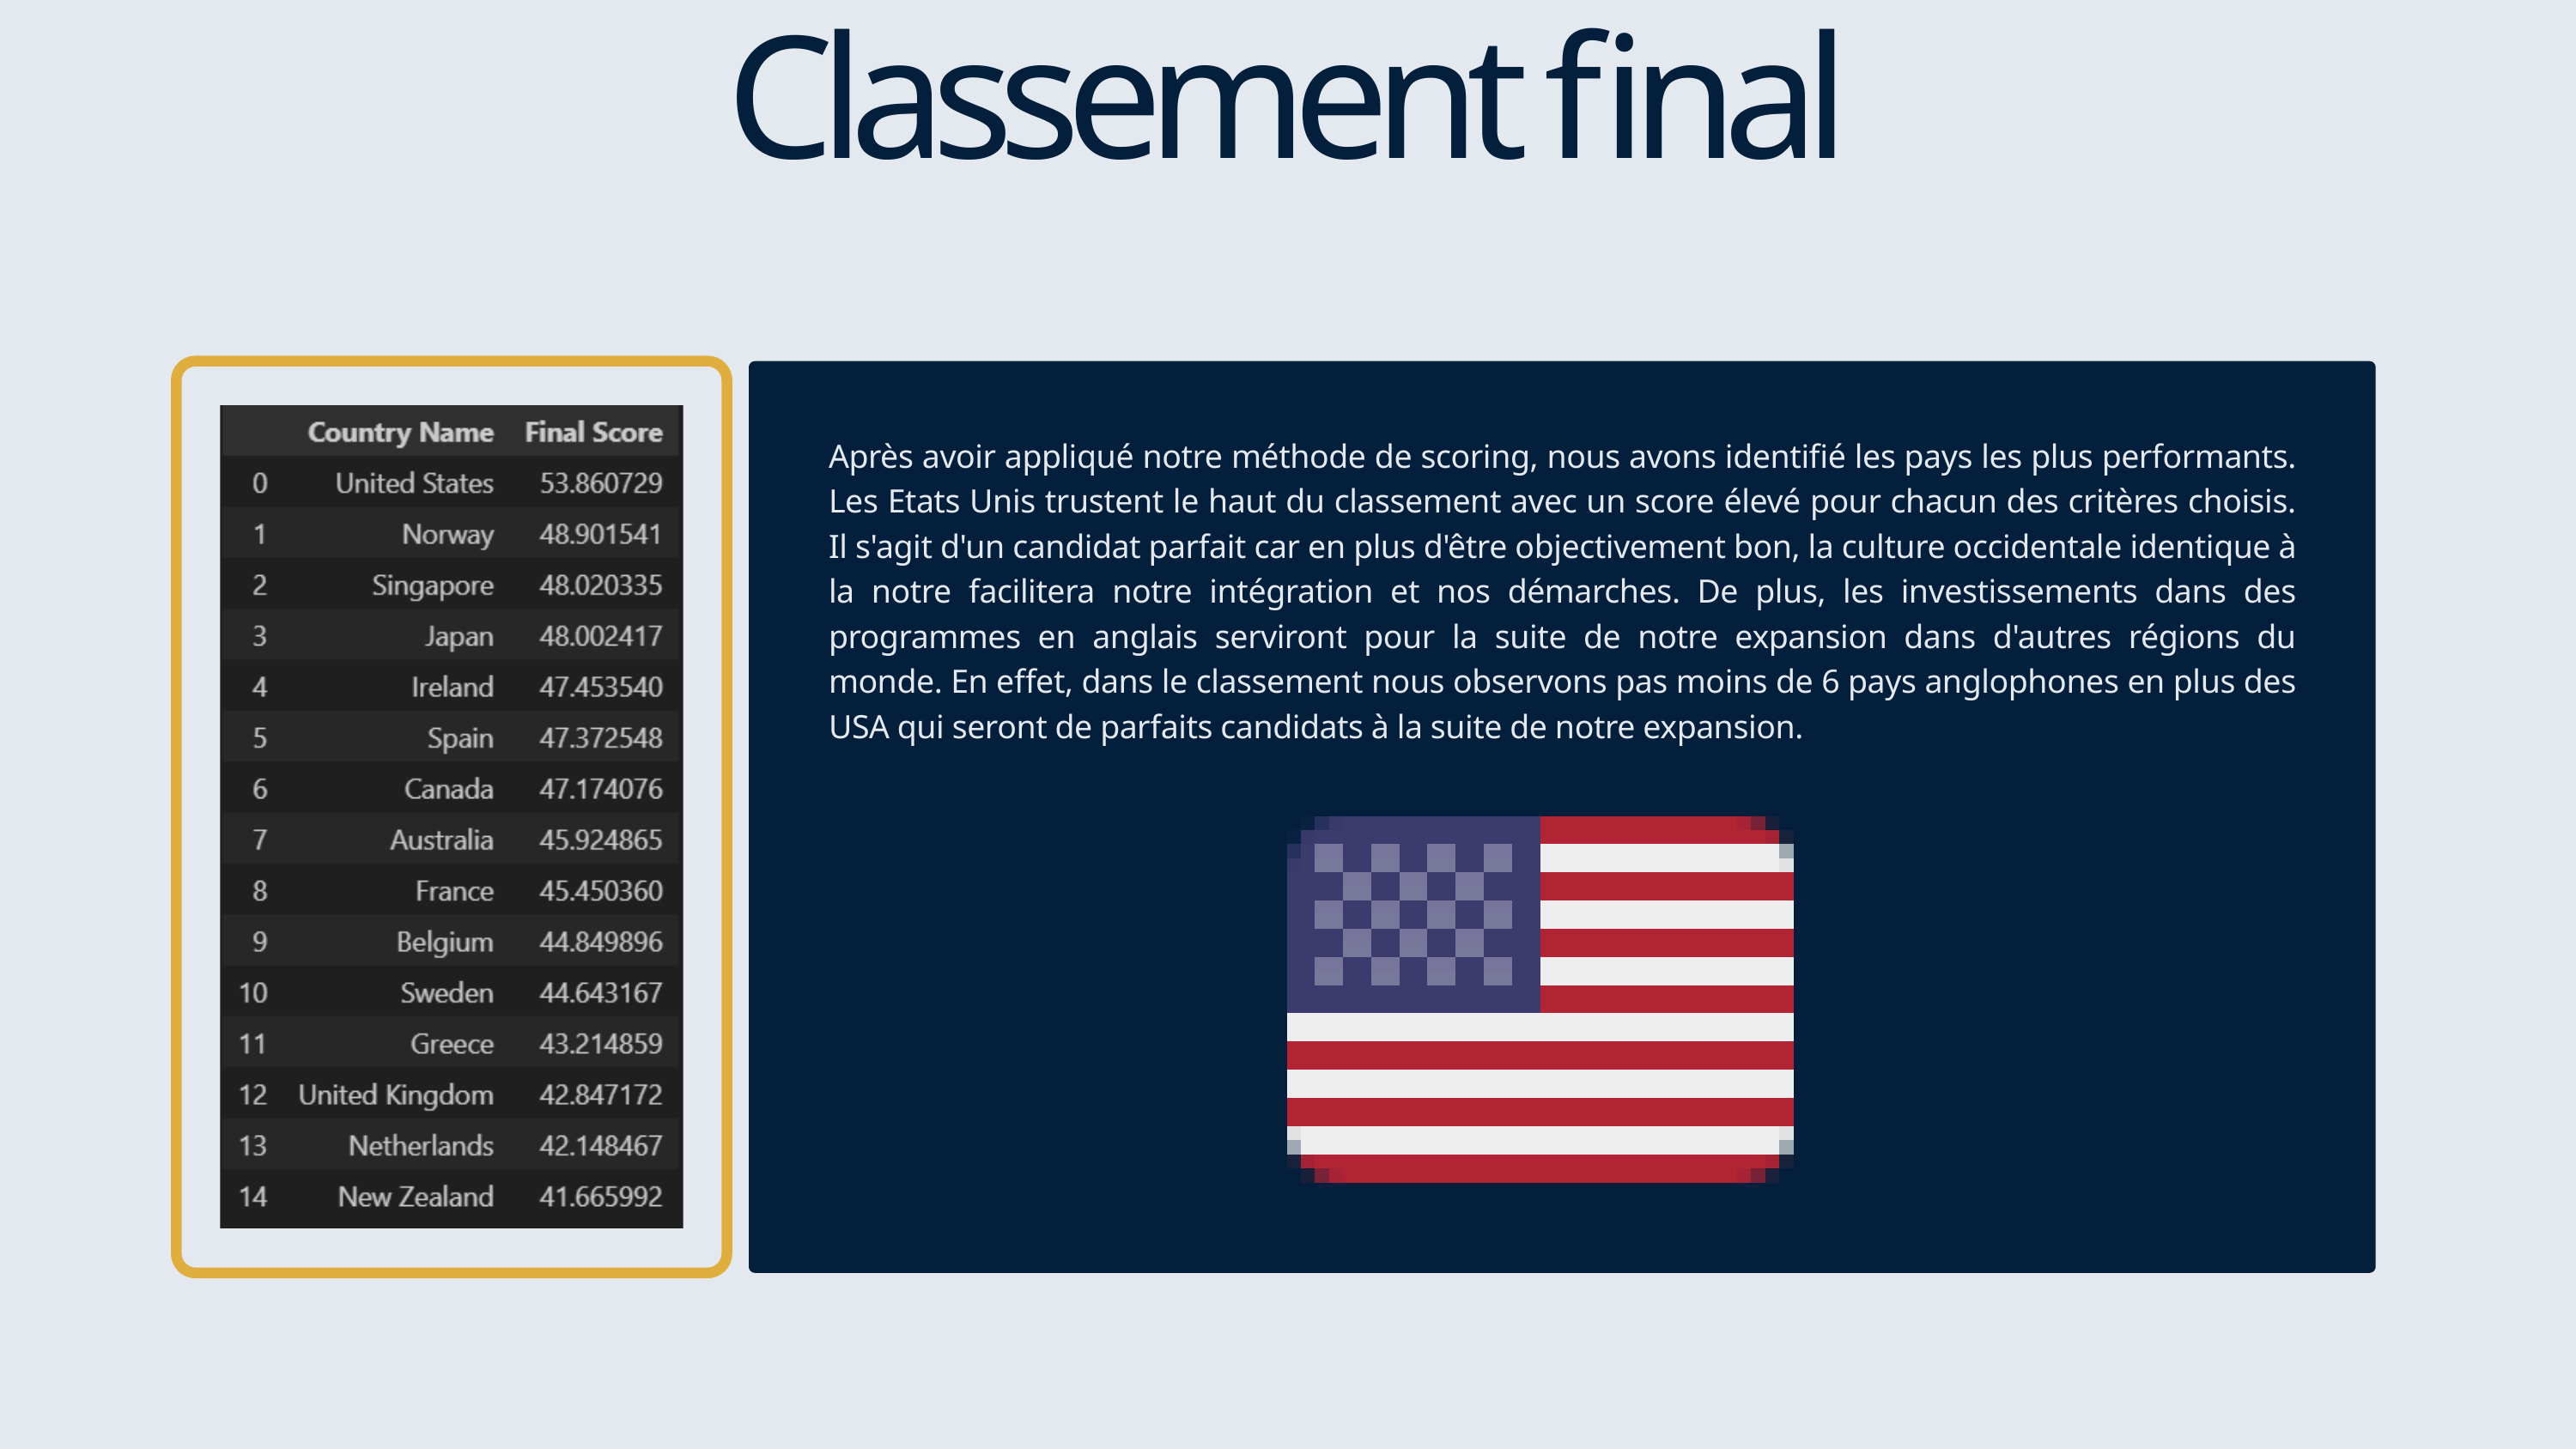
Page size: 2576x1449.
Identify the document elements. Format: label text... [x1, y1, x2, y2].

text_box Classement final [378, 29, 2197, 193]
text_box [176, 361, 727, 1274]
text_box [748, 361, 2376, 1274]
